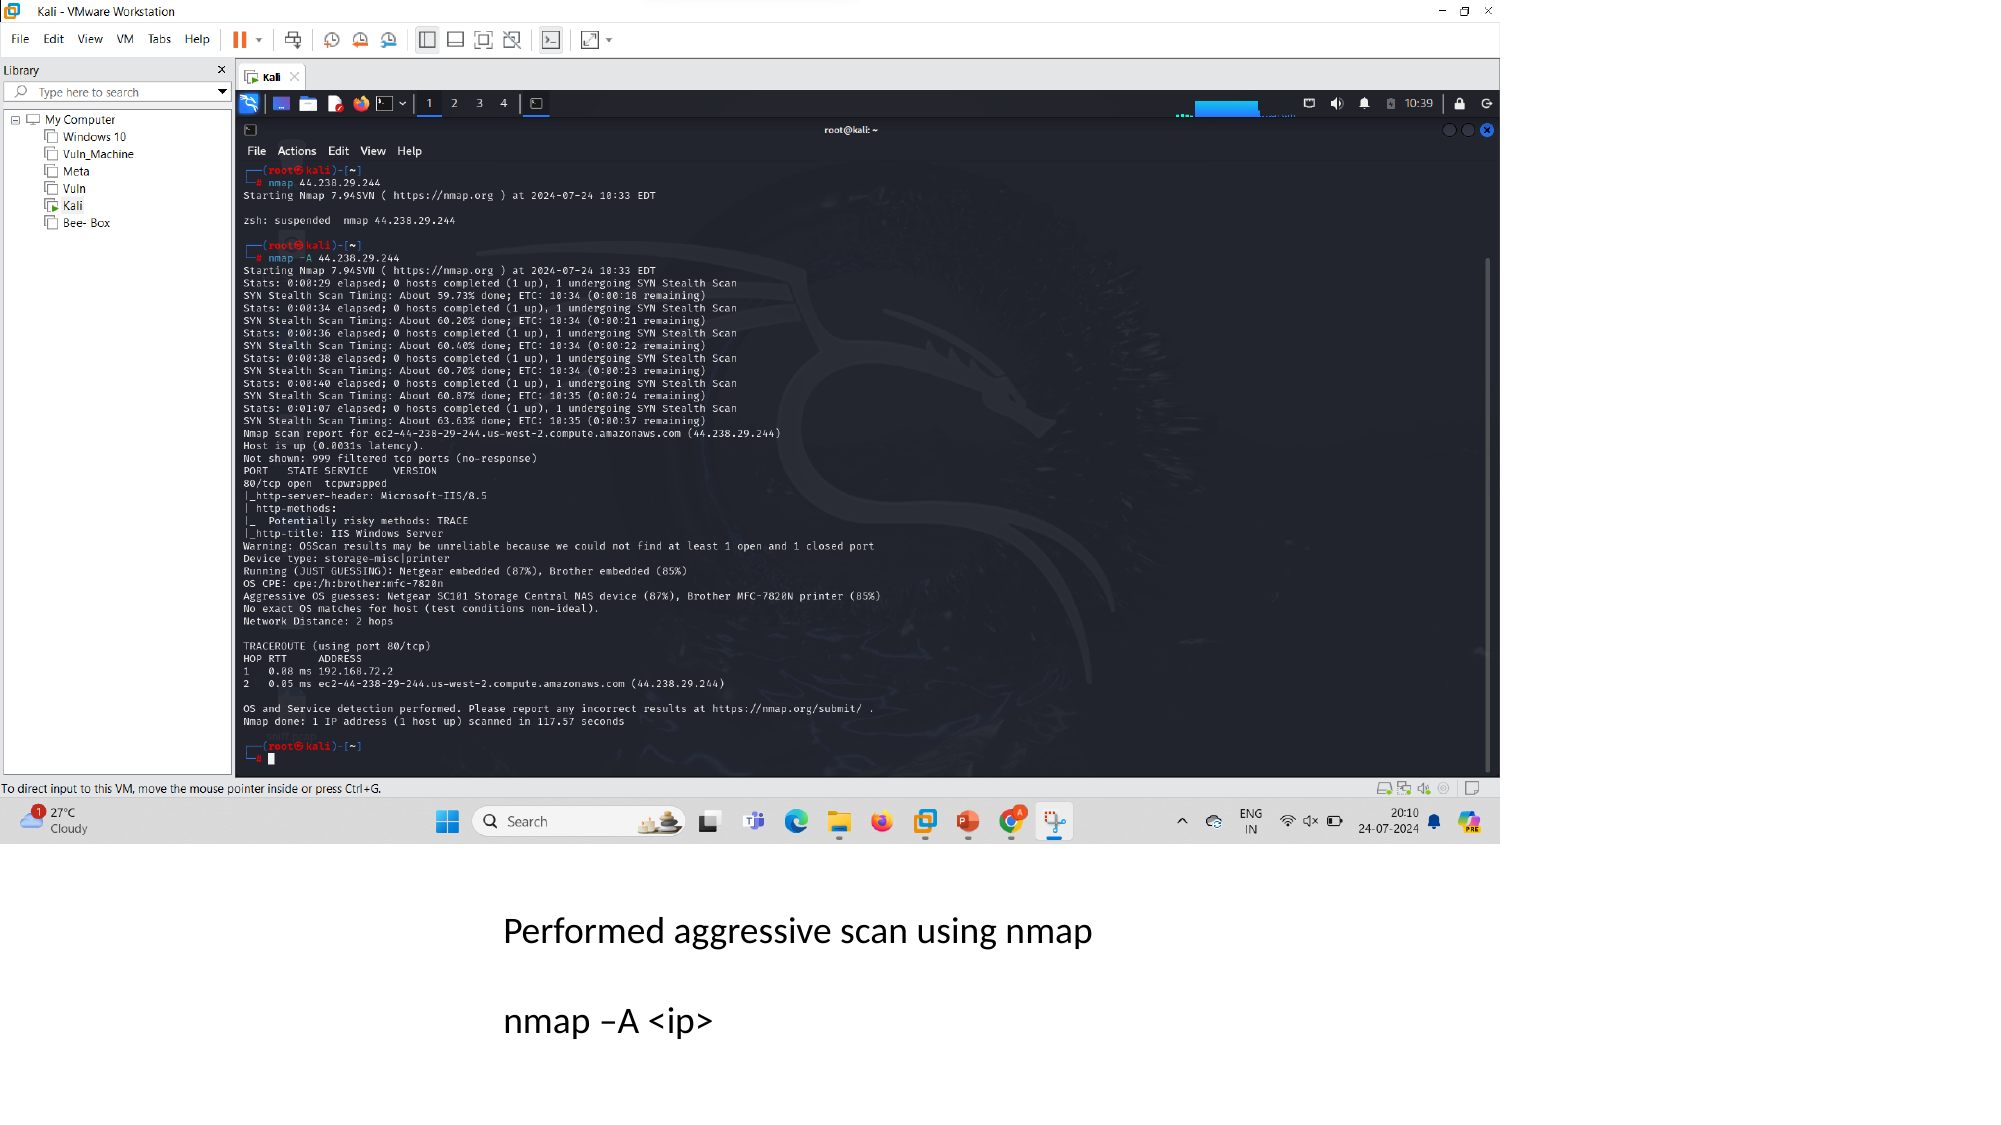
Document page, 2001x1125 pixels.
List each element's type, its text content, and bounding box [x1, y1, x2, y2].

text_box Performed aggressive scan using nmap nmap –A <ip> [488, 898, 1370, 1049]
picture [0, 0, 1500, 844]
